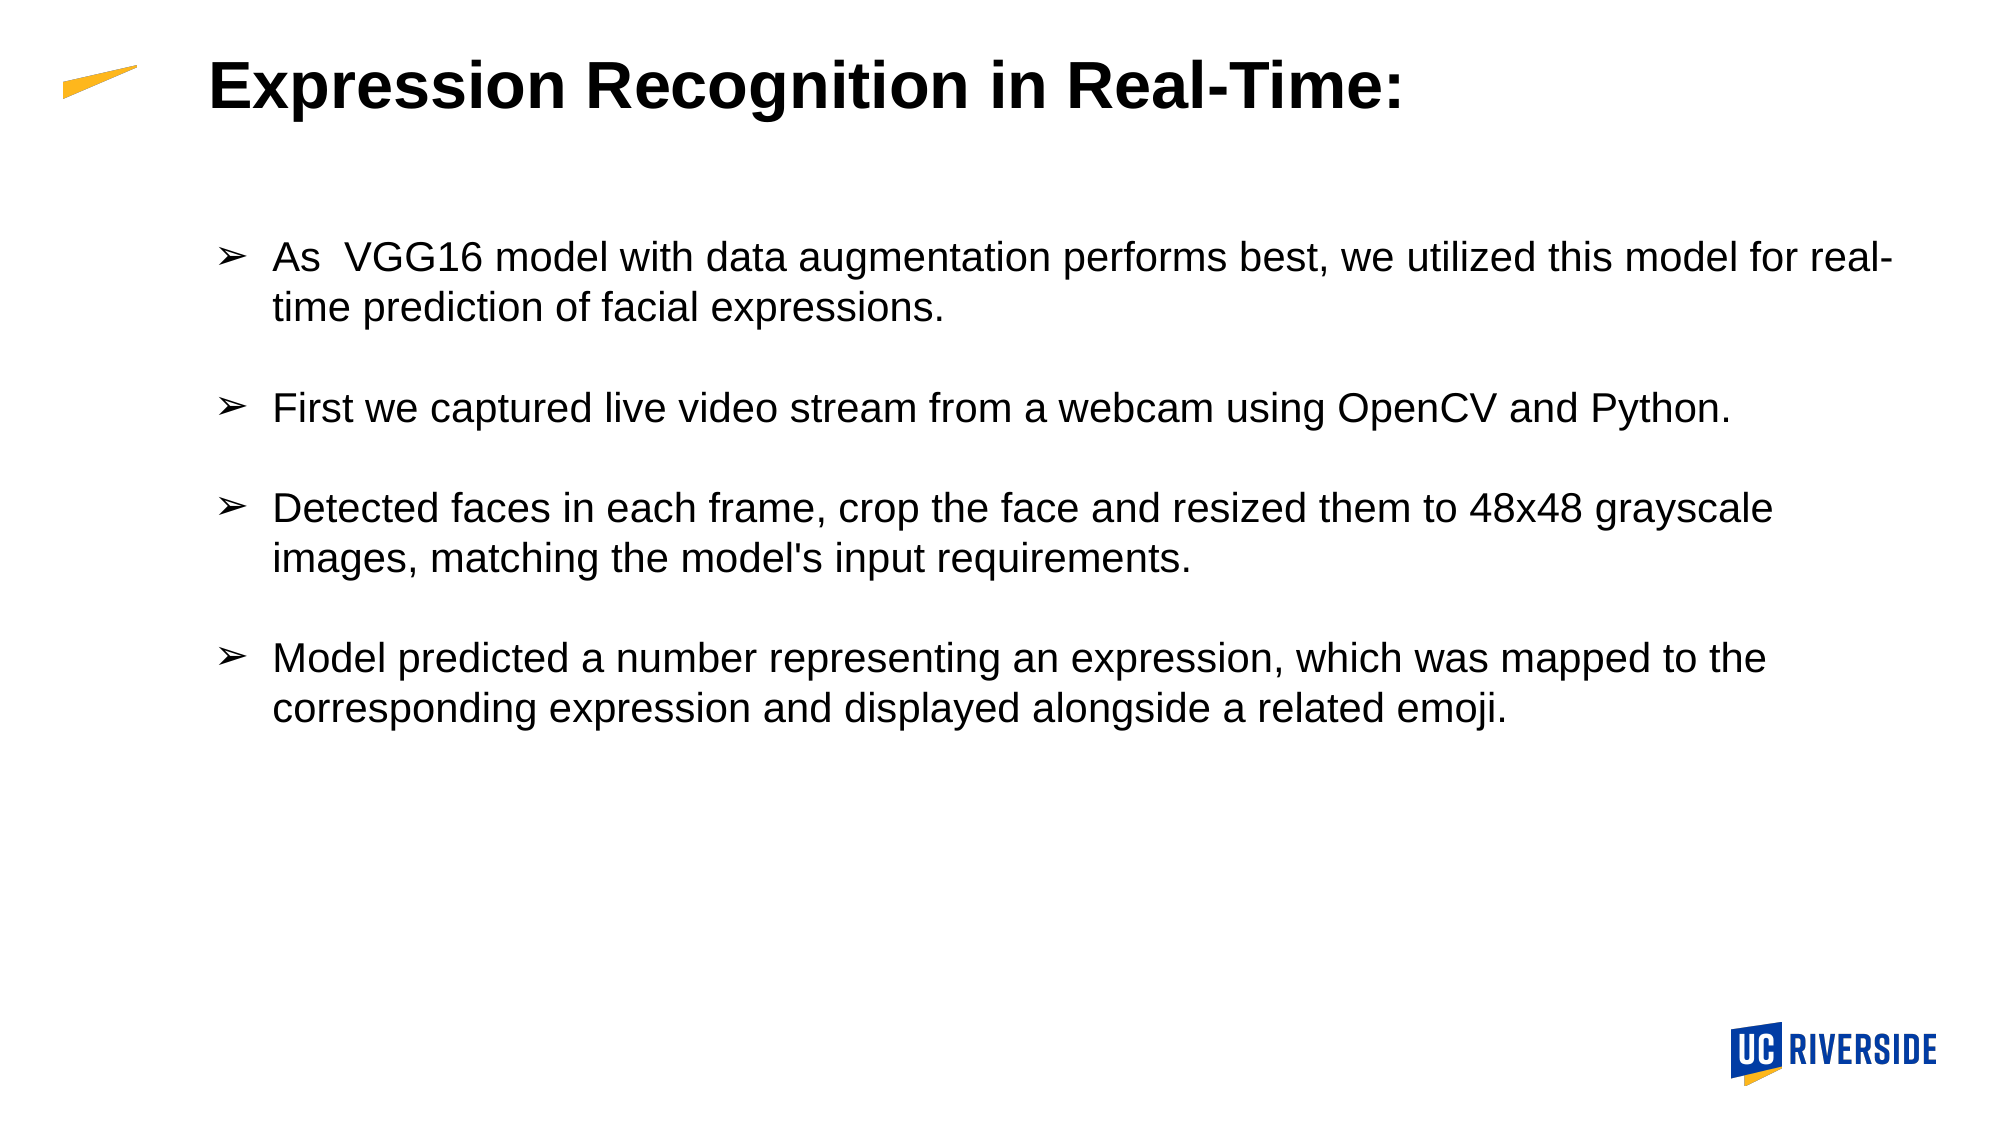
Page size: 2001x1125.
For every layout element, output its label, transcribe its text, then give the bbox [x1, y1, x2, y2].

picture [1731, 1022, 1937, 1086]
picture [63, 64, 137, 99]
text_box As VGG16 model with data augmentation performs best, we utilized this model for real-time prediction of facial expressions. First we captured live video stream from a webcam using OpenCV and Python. Detected faces in each frame, crop the face and resized them to 48x48 grayscale images, matching the model's input requirements. Model predicted a number representing an expression, which was mapped to the corresponding expression and displayed alongside a related emoji. [182, 165, 1936, 746]
text_box Expression Recognition in Real-Time: [193, 26, 1950, 137]
